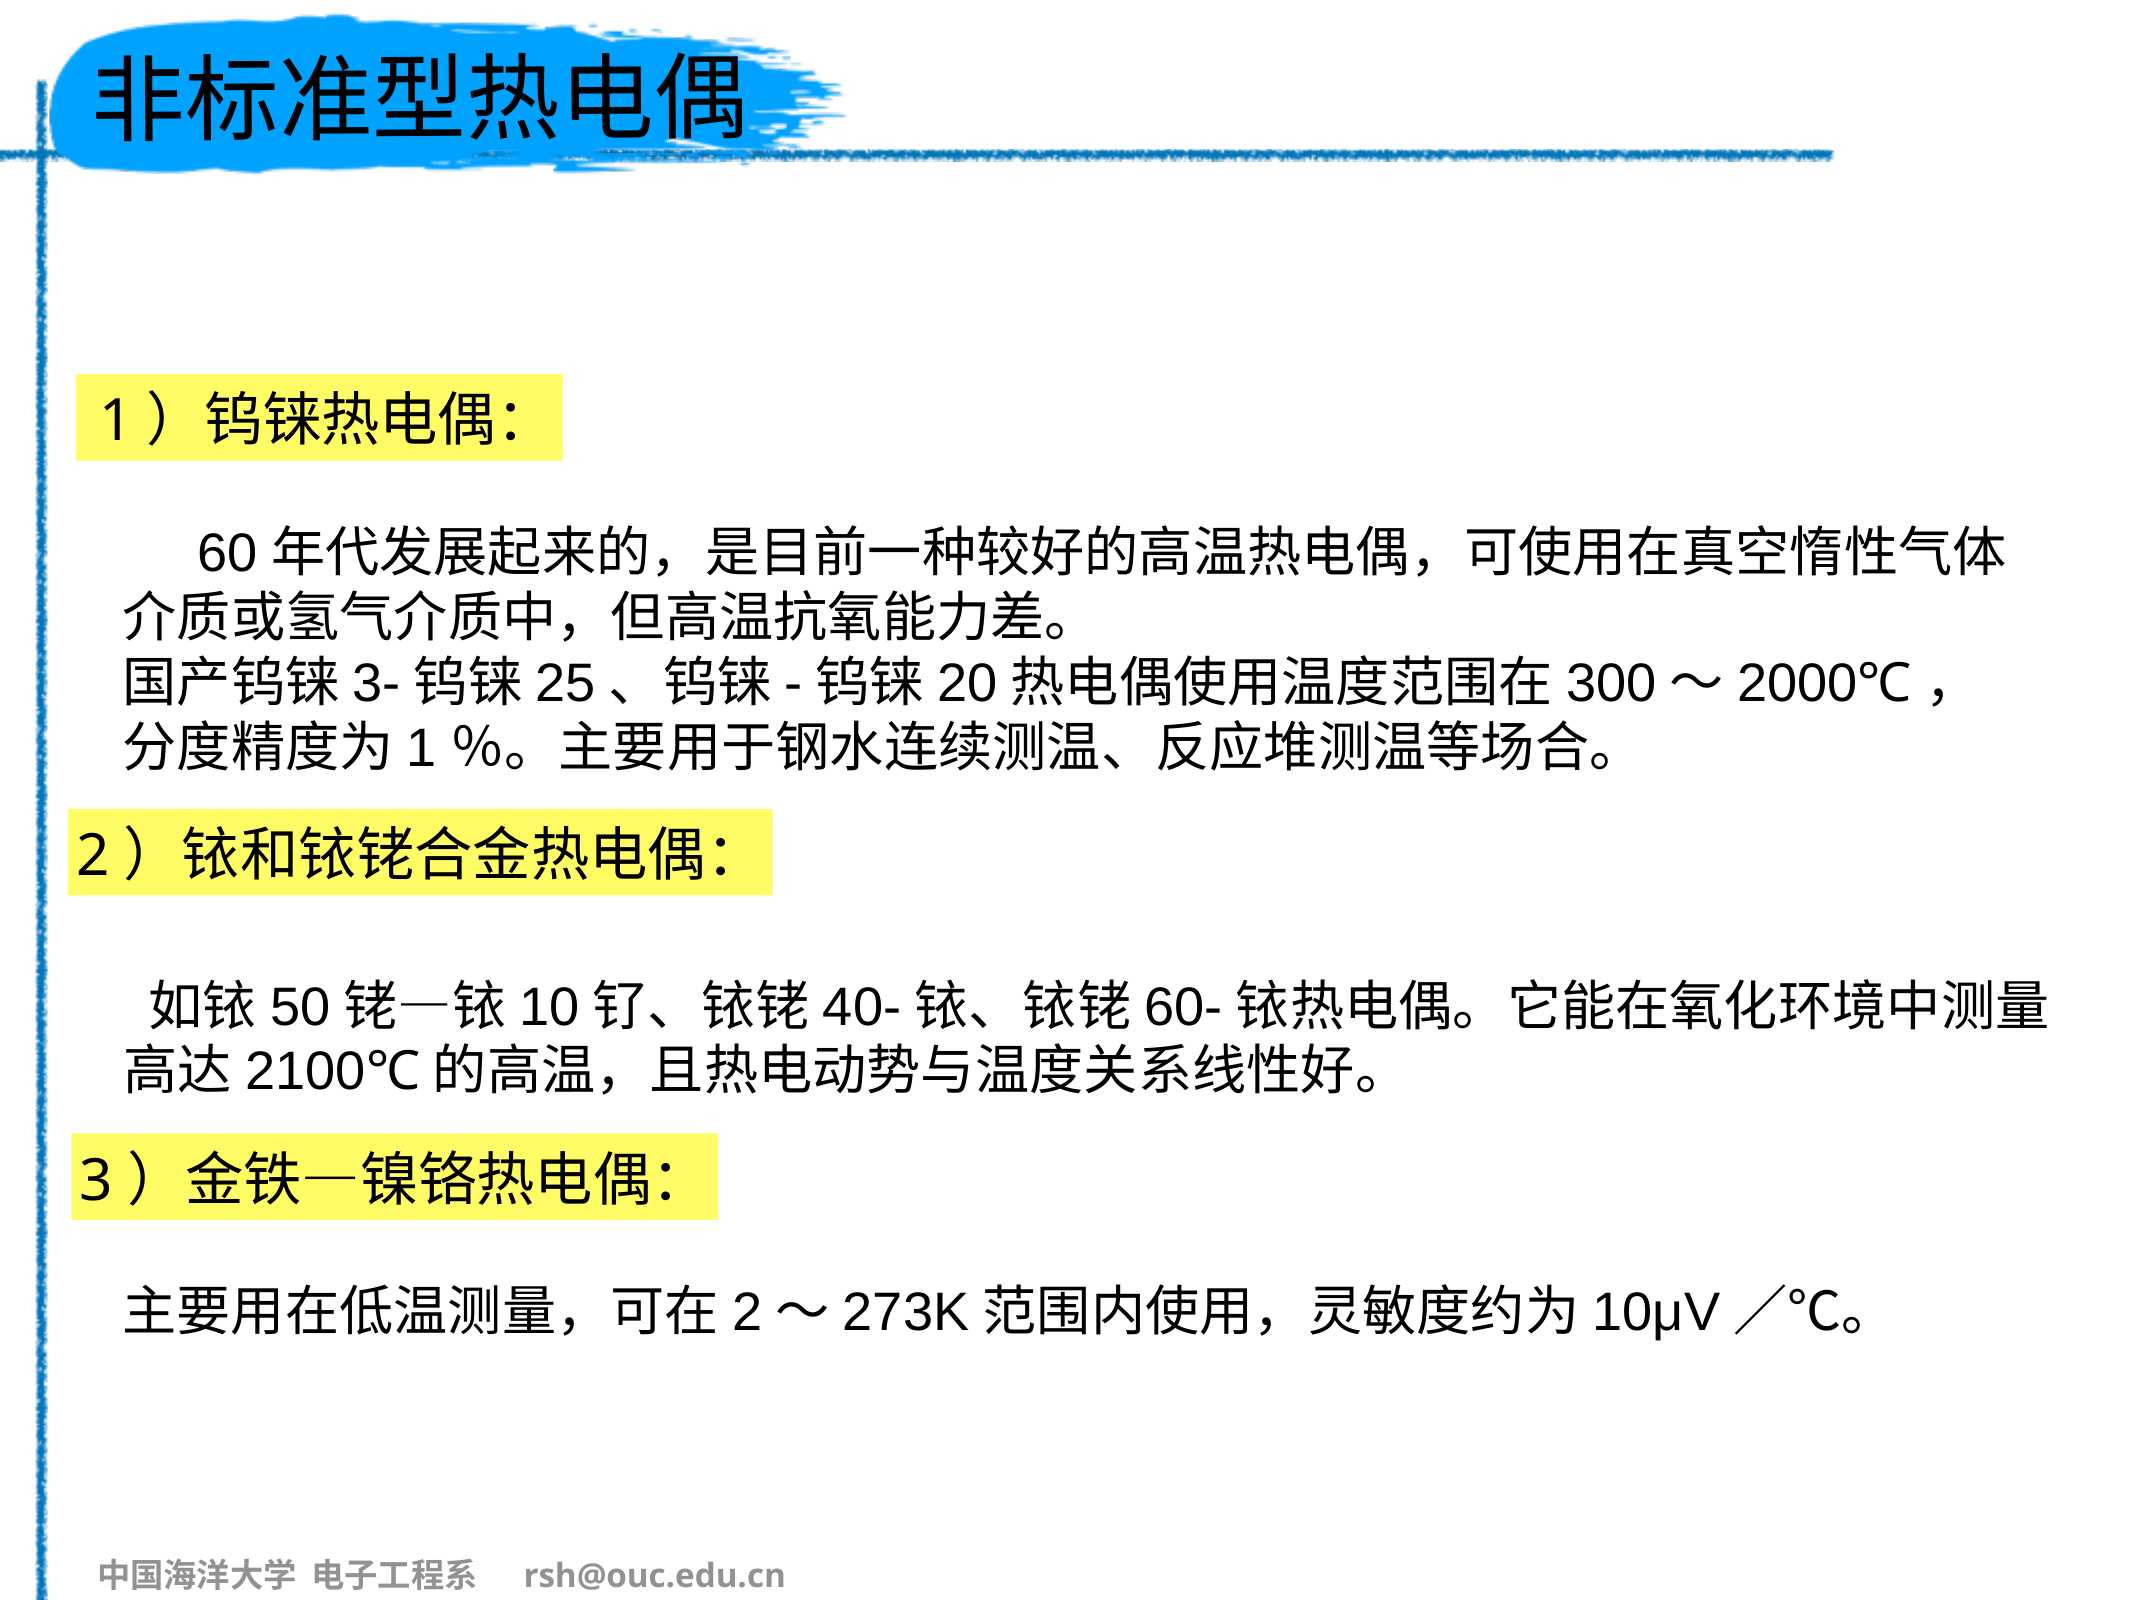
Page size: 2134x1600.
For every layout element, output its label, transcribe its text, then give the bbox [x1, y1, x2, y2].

text_box 3）金铁—镍铬热电偶： [71, 1133, 718, 1220]
text_box 2）铱和铱铑合金热电偶： [67, 808, 773, 896]
text_box 如铱50铑—铱10钌、铱铑40-铱、铱铑60-铱热电偶。它能在氧化环境中测量高达2100℃的高温，且热电动势与温度关系线性好。 [115, 962, 2069, 1109]
title 非标准型热电偶 [53, 1, 786, 189]
picture [0, 11, 54, 1600]
text_box 60年代发展起来的，是目前一种较好的高温热电偶，可使用在真空惰性气体介质或氢气介质中，但高温抗氧能力差。 国产钨铼3-钨铼25、钨铼-钨铼20热电偶使用温度范围在300～2000℃，分度精度为1％。主要用于钢水连续测温、反应堆测温等场合。 [114, 509, 2019, 786]
text_box 1）钨铼热电偶： [75, 374, 563, 461]
picture [785, 11, 1841, 178]
text_box 主要用在低温测量，可在2～273K范围内使用，灵敏度约为10μV／℃。 [114, 1267, 1905, 1350]
